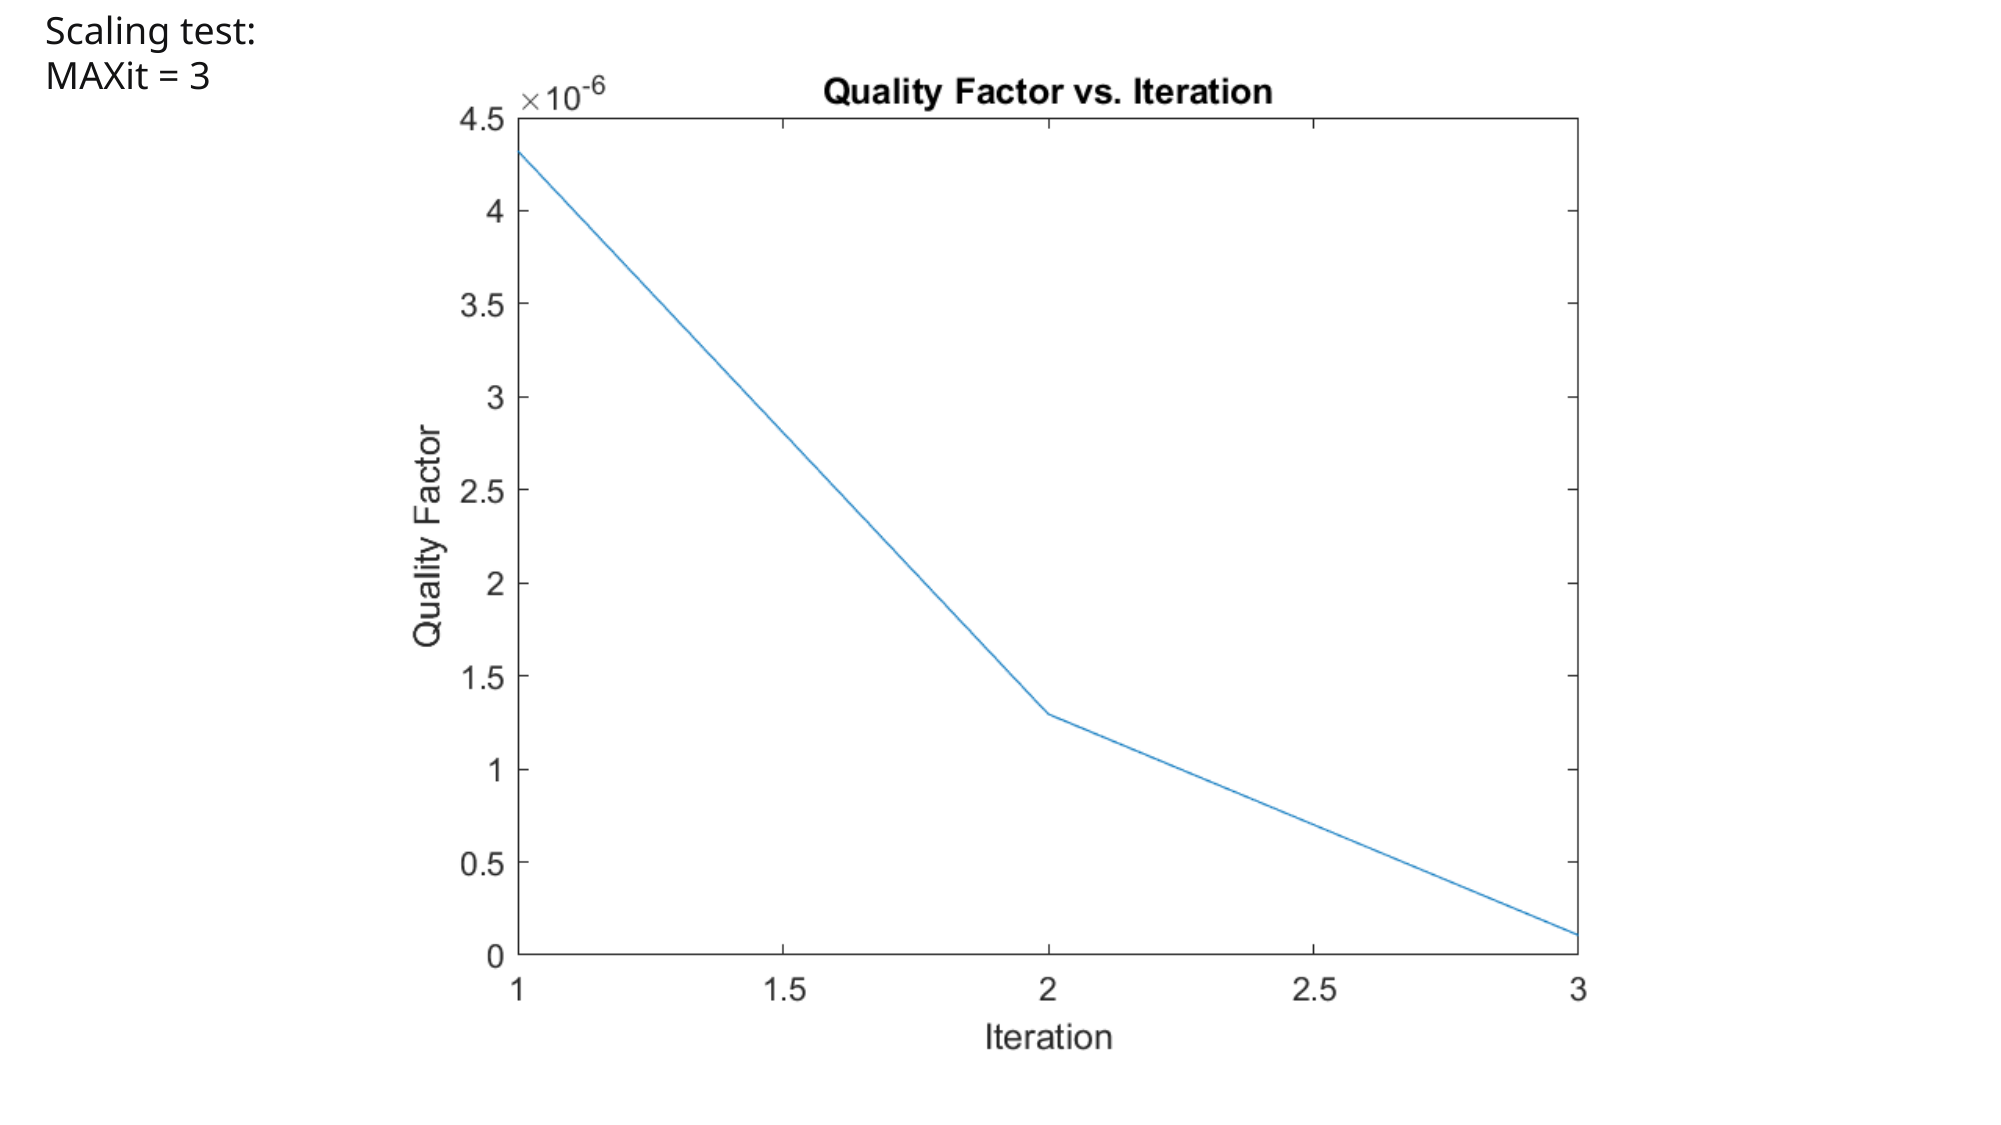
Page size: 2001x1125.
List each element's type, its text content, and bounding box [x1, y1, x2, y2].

text_box Scaling test: MAXit = 3 [30, 0, 299, 105]
picture [410, 71, 1590, 1054]
